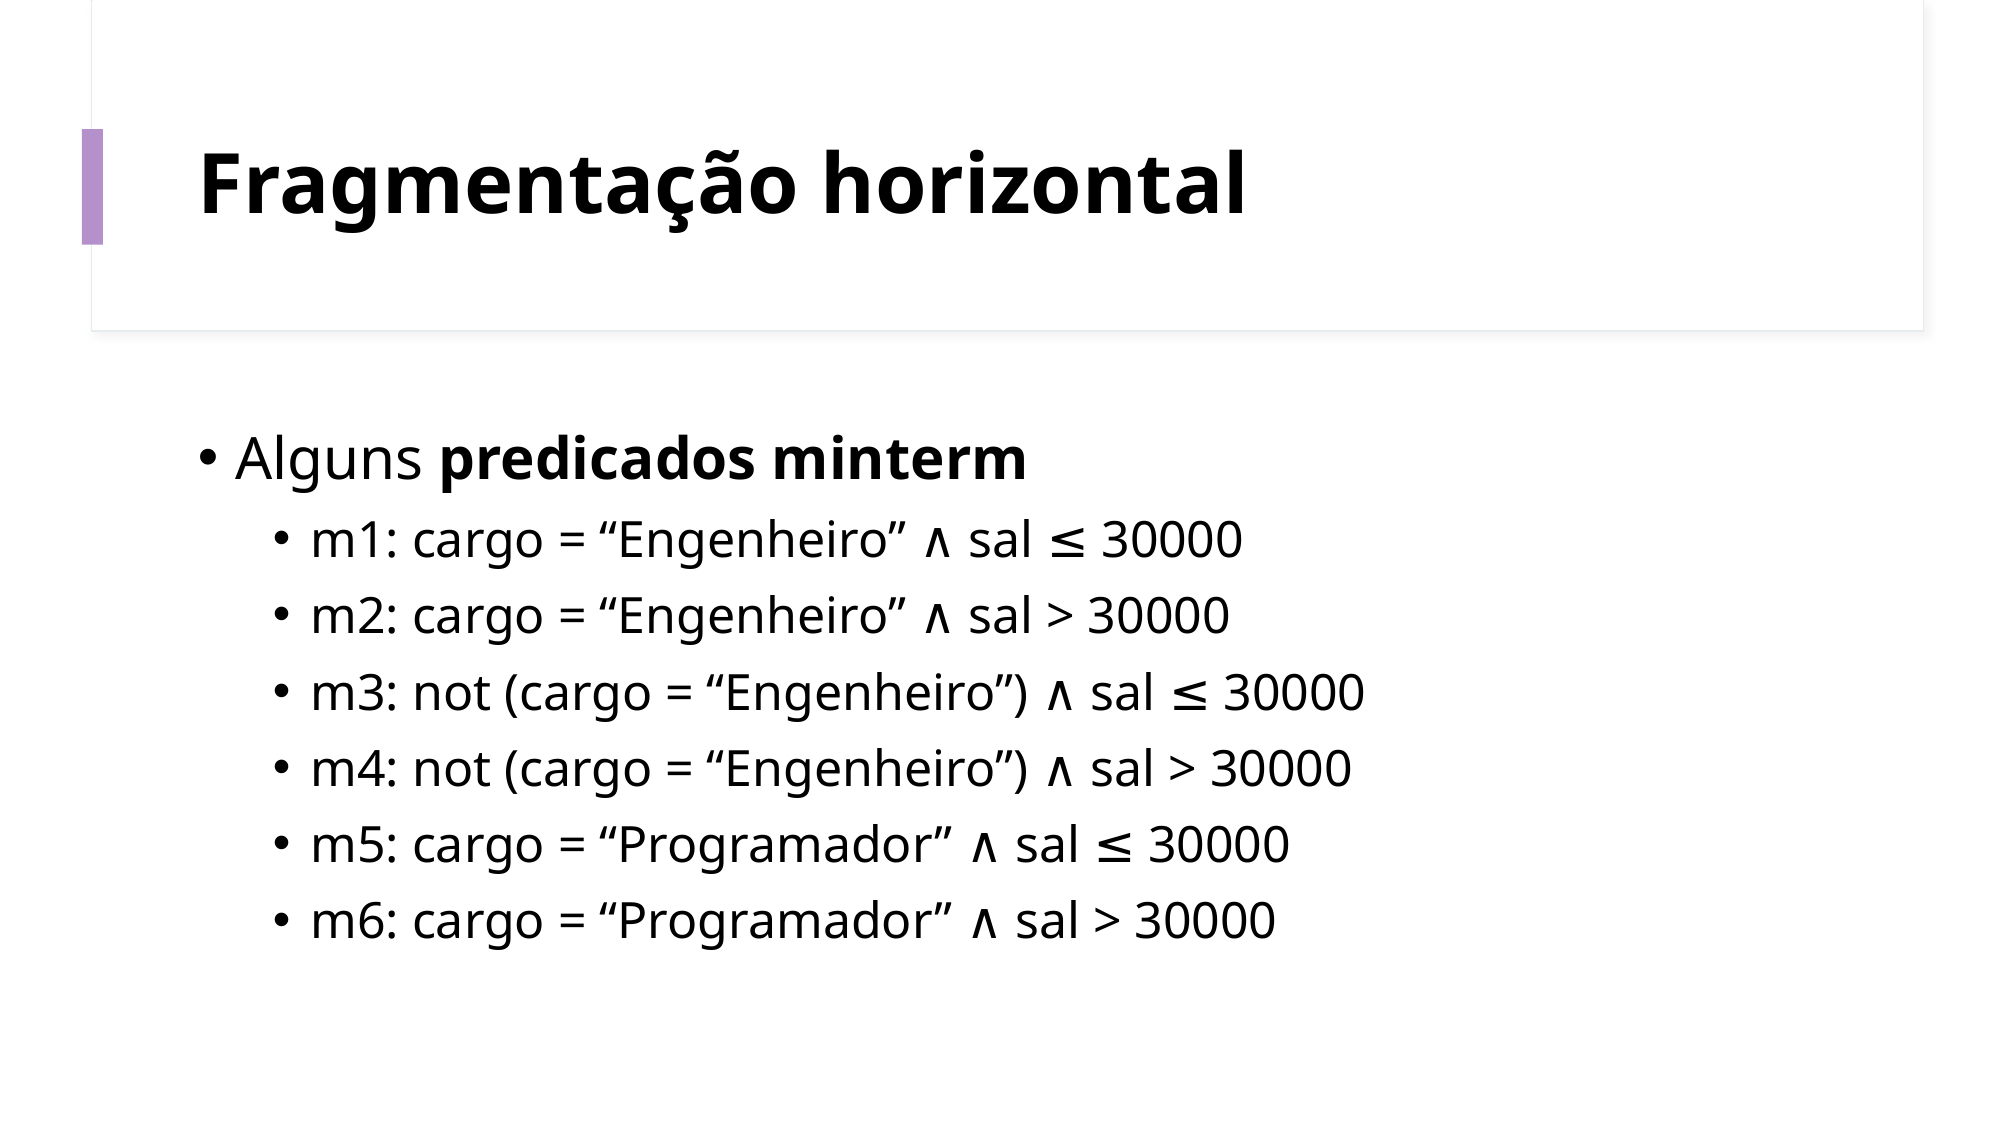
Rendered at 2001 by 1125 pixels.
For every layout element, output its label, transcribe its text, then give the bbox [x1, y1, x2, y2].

list Alguns predicados minterm m1: cargo = “Engenheiro” ∧ sal ≤ 30000 m2: cargo = “Engenheiro” ∧ sal > 30000 m3: not (cargo = “Engenheiro”) ∧ sal ≤ 30000 m4: not (cargo = “Engenheiro”) ∧ sal > 30000 m5: cargo = “Programador” ∧ sal ≤ 30000 m6: cargo = “Programador” ∧ sal > 30000 [183, 406, 1851, 1013]
title Fragmentação horizontal [183, 90, 1851, 284]
